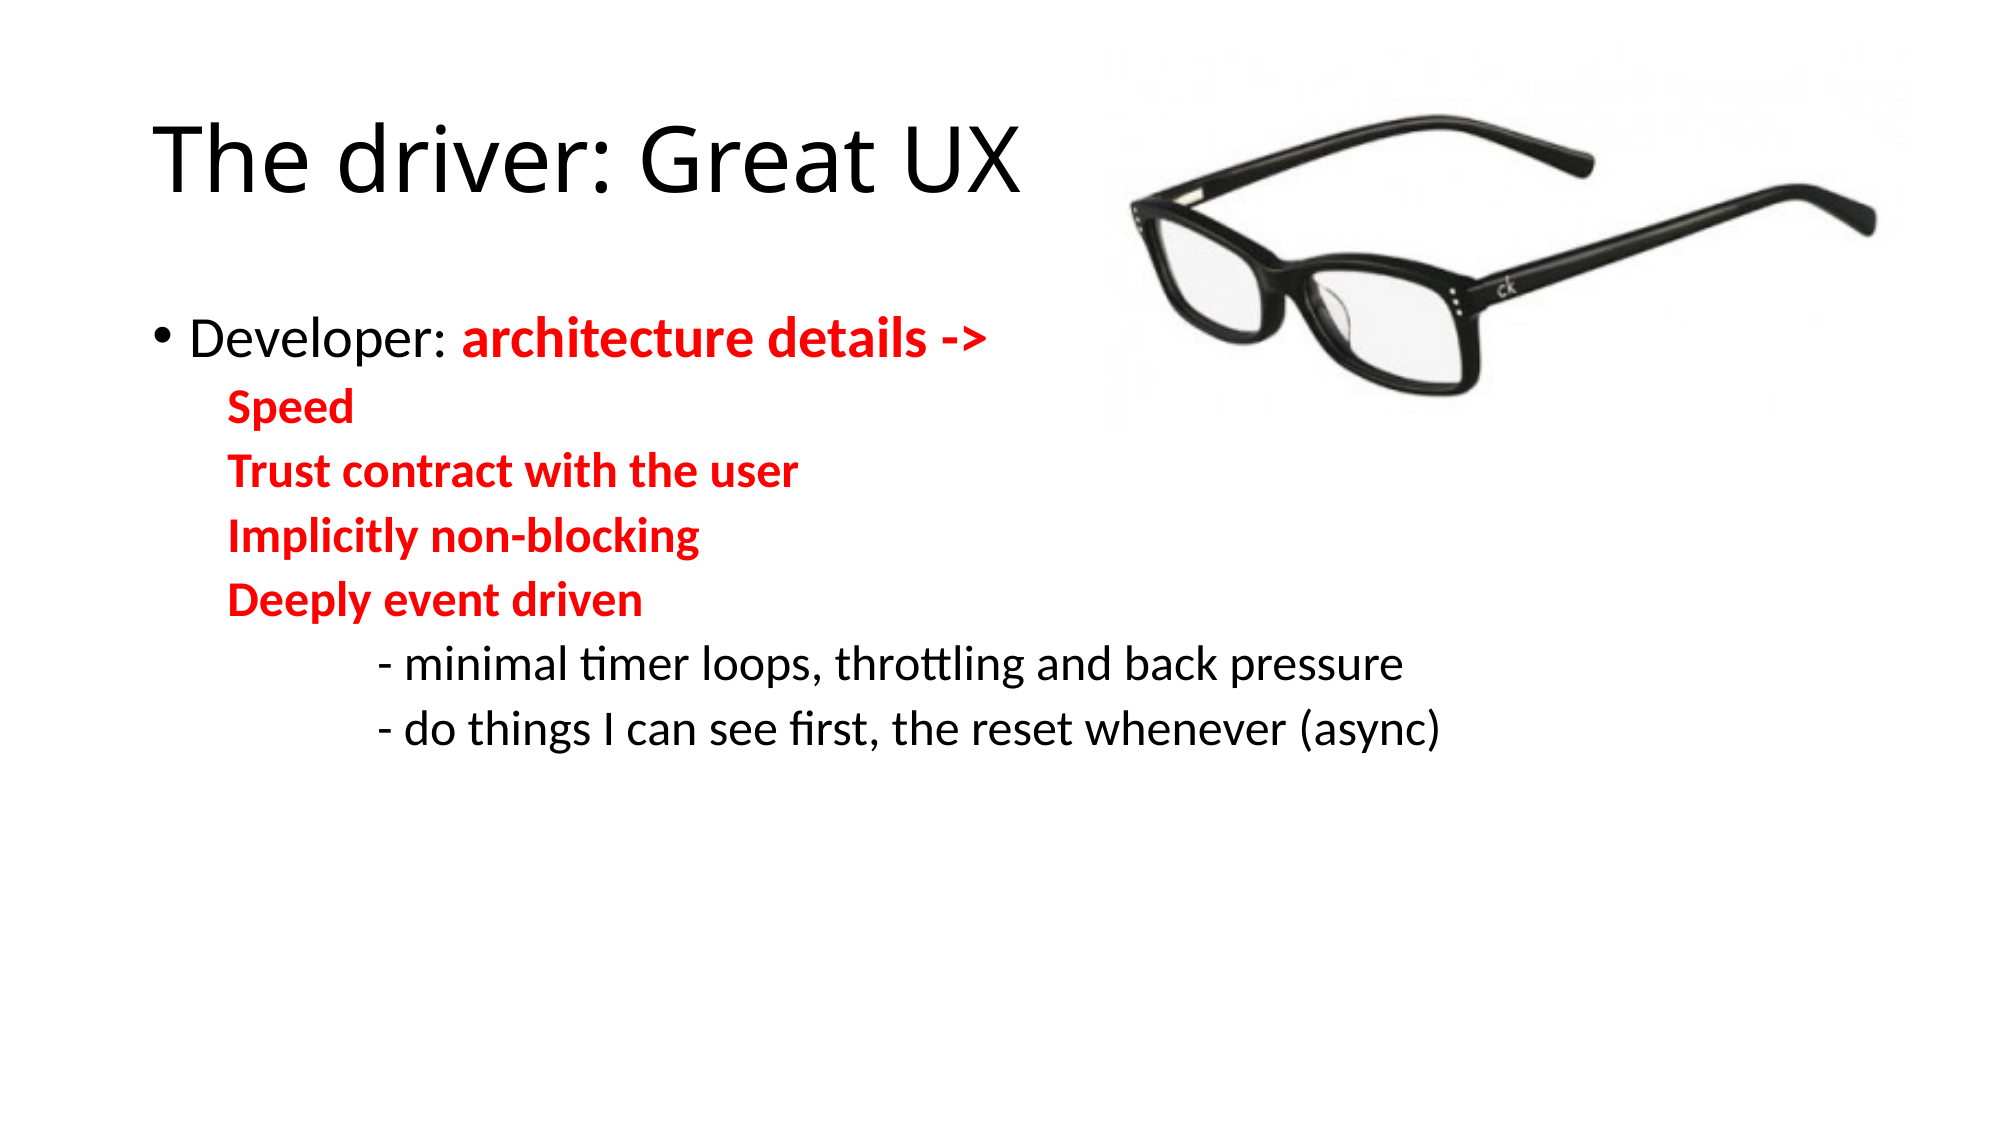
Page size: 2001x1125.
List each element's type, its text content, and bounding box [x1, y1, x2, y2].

list Developer: architecture details -> Speed Trust contract with the user Implicitly non-blocking Deeply event driven - minimal timer loops, throttling and back pressure - do things I can see first, the reset whenever (async) [137, 299, 1863, 1014]
title The driver: Great UX [137, 53, 1108, 272]
picture [1108, 0, 1907, 539]
